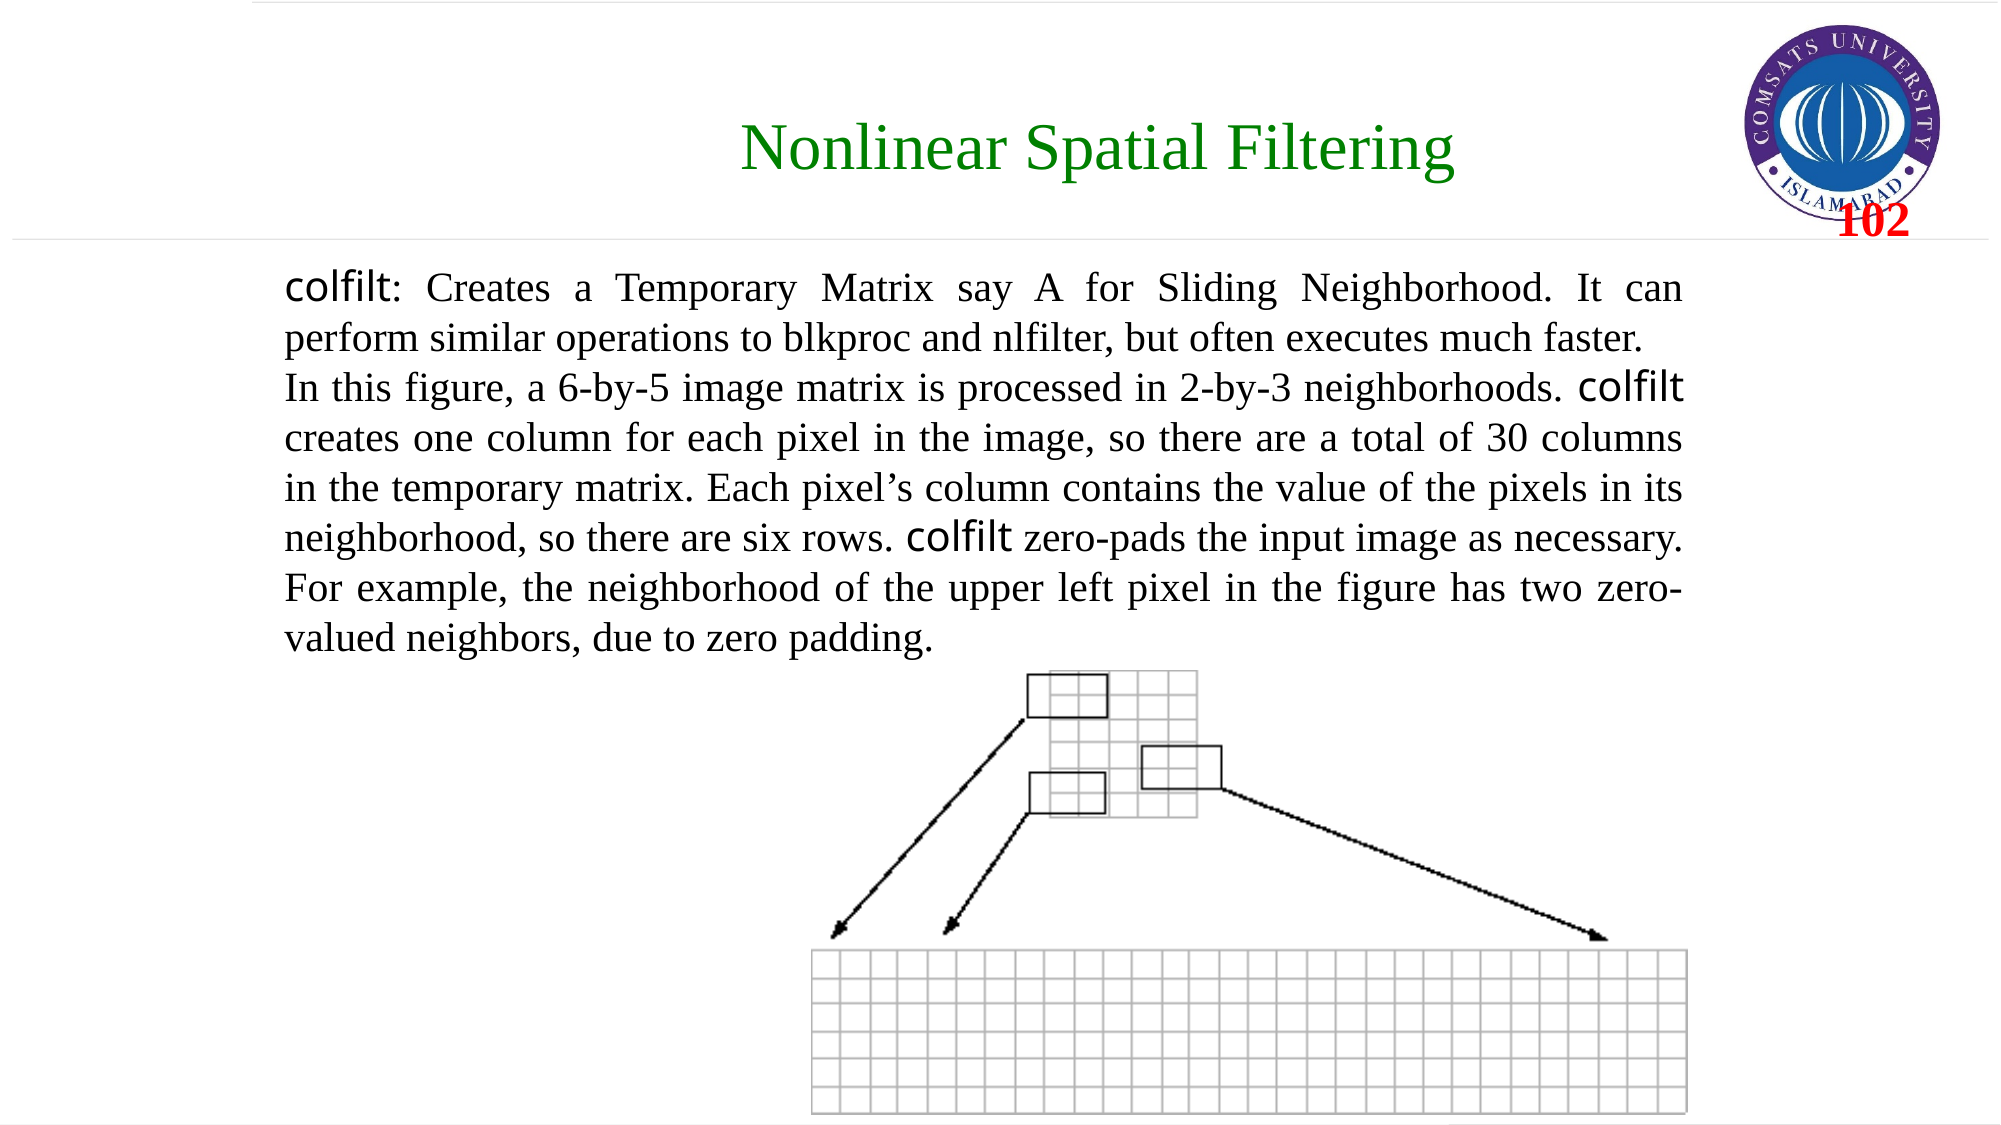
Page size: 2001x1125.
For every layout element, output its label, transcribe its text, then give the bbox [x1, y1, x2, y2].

picture [811, 670, 1688, 1115]
text_box Nonlinear Spatial Filtering [464, 95, 1733, 190]
picture [1730, 8, 1954, 237]
text_box colfilt: Creates a Temporary Matrix say A for Sliding Neighborhood. It can perform similar operations to blkproc and nlfilter, but often executes much faster. In this figure, a 6-by-5 image matrix is processed in 2-by-3 neighborhoods. colfilt creates one column for each pixel in the image, so there are a total of 30 columns in the temporary matrix. Each pixel’s column contains the value of the pixels in its neighborhood, so there are six rows. colfilt zero-pads the input image as necessary. For example, the neighborhood of the upper left pixel in the figure has two zero-valued neighbors, due to zero padding. [269, 252, 1700, 668]
